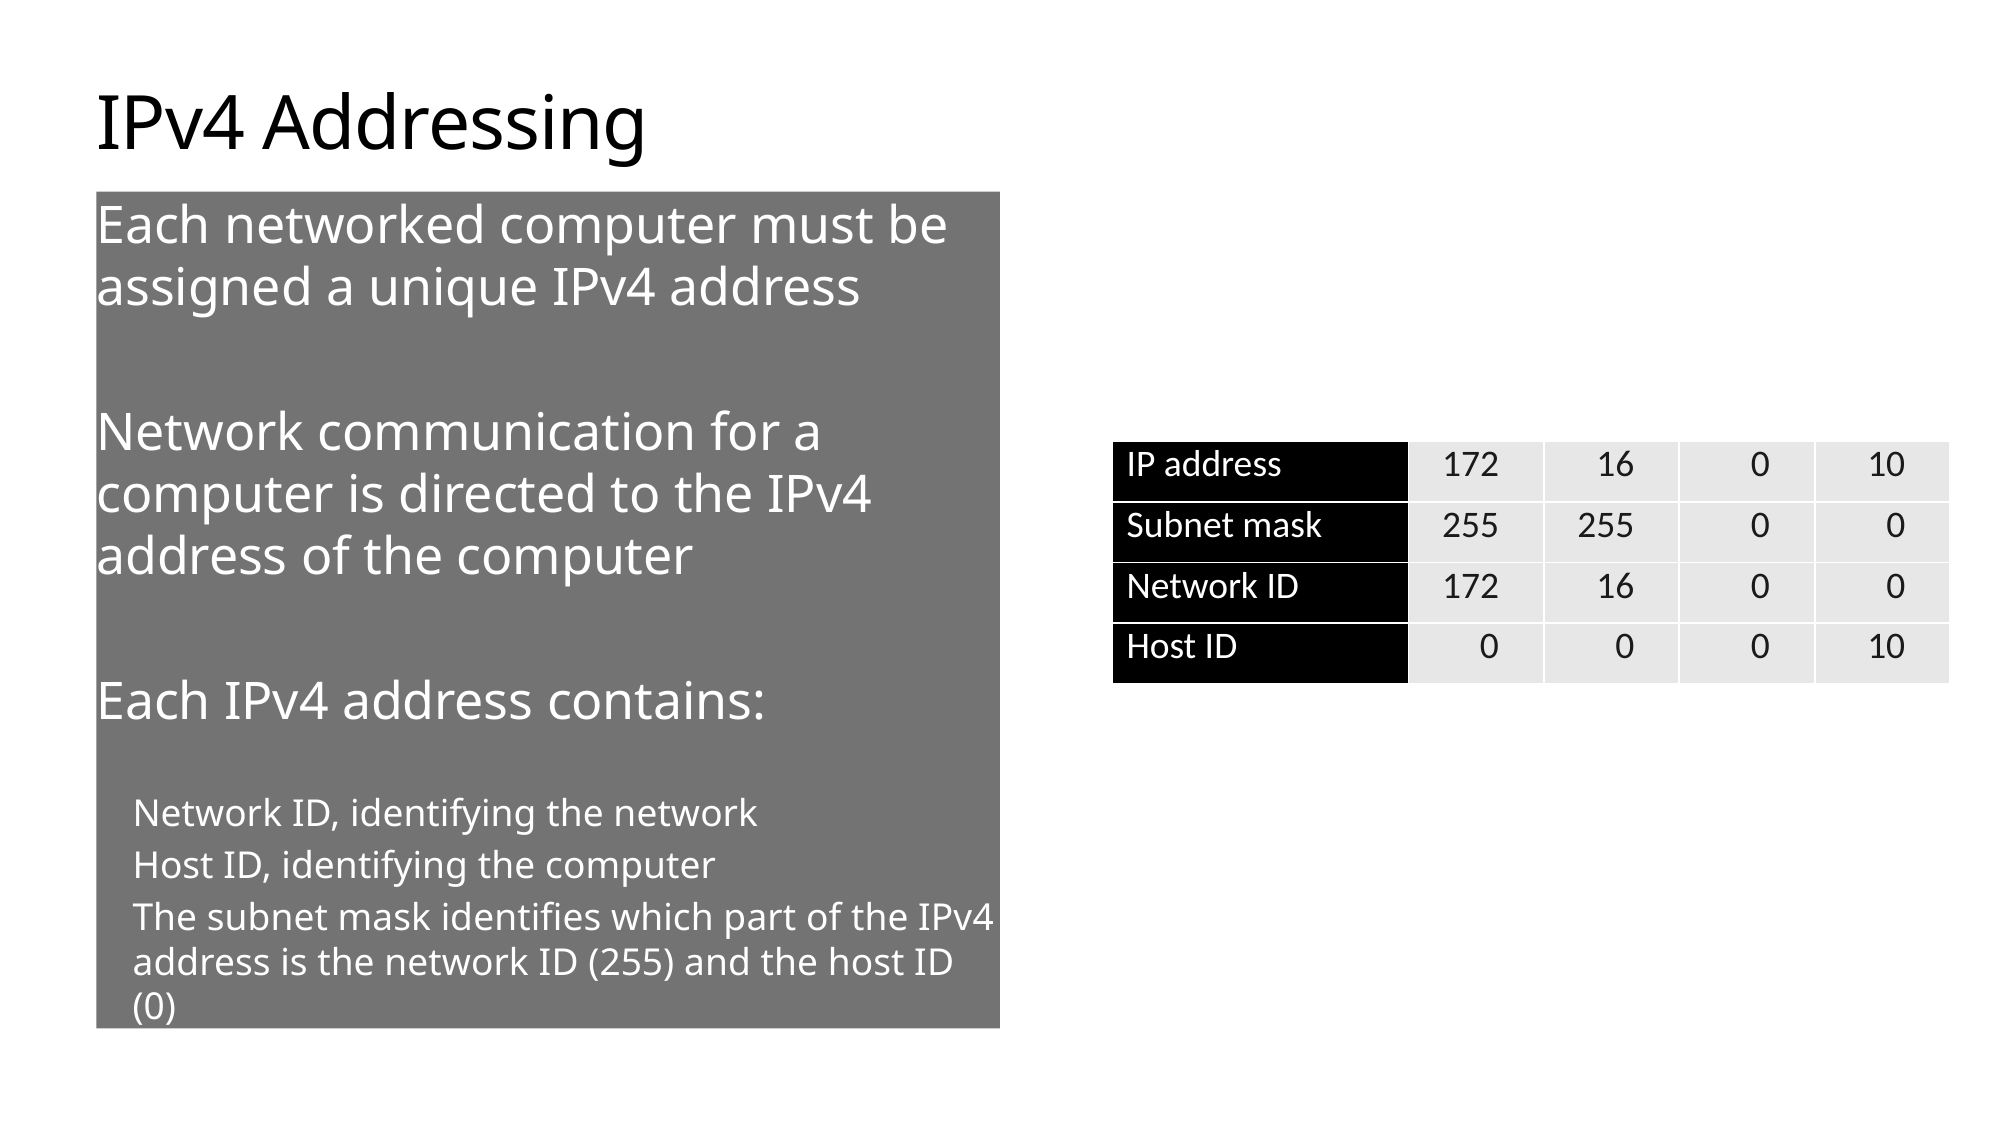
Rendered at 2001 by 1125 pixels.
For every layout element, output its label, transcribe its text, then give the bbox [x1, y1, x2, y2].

table_cell 255 [1545, 503, 1678, 562]
table_cell 16 [1545, 563, 1678, 622]
table_cell 172 [1409, 563, 1543, 622]
table_cell 0 [1816, 563, 1949, 622]
table_cell 0 [1545, 624, 1678, 683]
table_cell 0 [1680, 563, 1814, 622]
table_cell 0 [1816, 503, 1949, 562]
table_header 16 [1545, 442, 1678, 501]
table_cell Subnet mask [1113, 503, 1408, 562]
table_header 10 [1816, 442, 1949, 501]
title IPv4 Addressing [96, 75, 1904, 166]
list Each networked computer must be assigned a unique IPv4 address Network communication for a computer is directed to the IPv4 address of the computer Each IPv4 address contains: Network ID, identifying the network Host ID, identifying the computer The subnet mask identifies which part of the IPv4 address is the network ID (255) and the host ID (0) [96, 191, 1000, 1029]
table_cell Network ID [1113, 563, 1408, 622]
table_cell 0 [1680, 503, 1814, 562]
table_cell 0 [1680, 624, 1814, 683]
table_header IP address [1113, 442, 1408, 501]
table_cell 0 [1409, 624, 1543, 683]
table_cell Host ID [1113, 624, 1408, 683]
table_cell 10 [1816, 624, 1949, 683]
table_header 172 [1409, 442, 1543, 501]
table_cell 255 [1409, 503, 1543, 562]
table_header 0 [1680, 442, 1814, 501]
